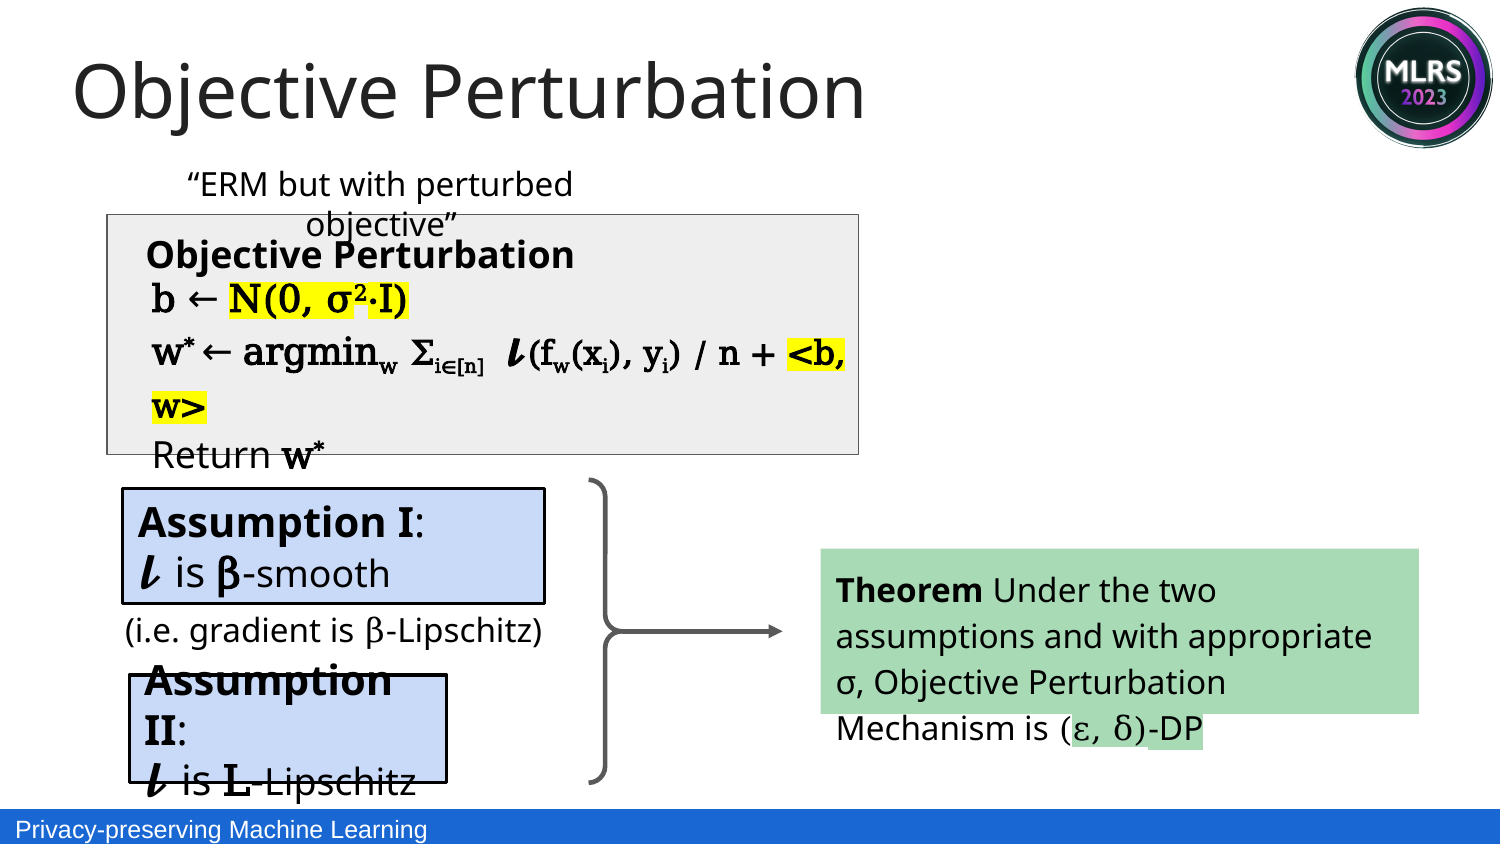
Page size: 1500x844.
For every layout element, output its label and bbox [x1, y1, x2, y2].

text_box [55, 28, 1467, 464]
picture [1375, 7, 1493, 133]
text_box [61, 479, 1420, 783]
